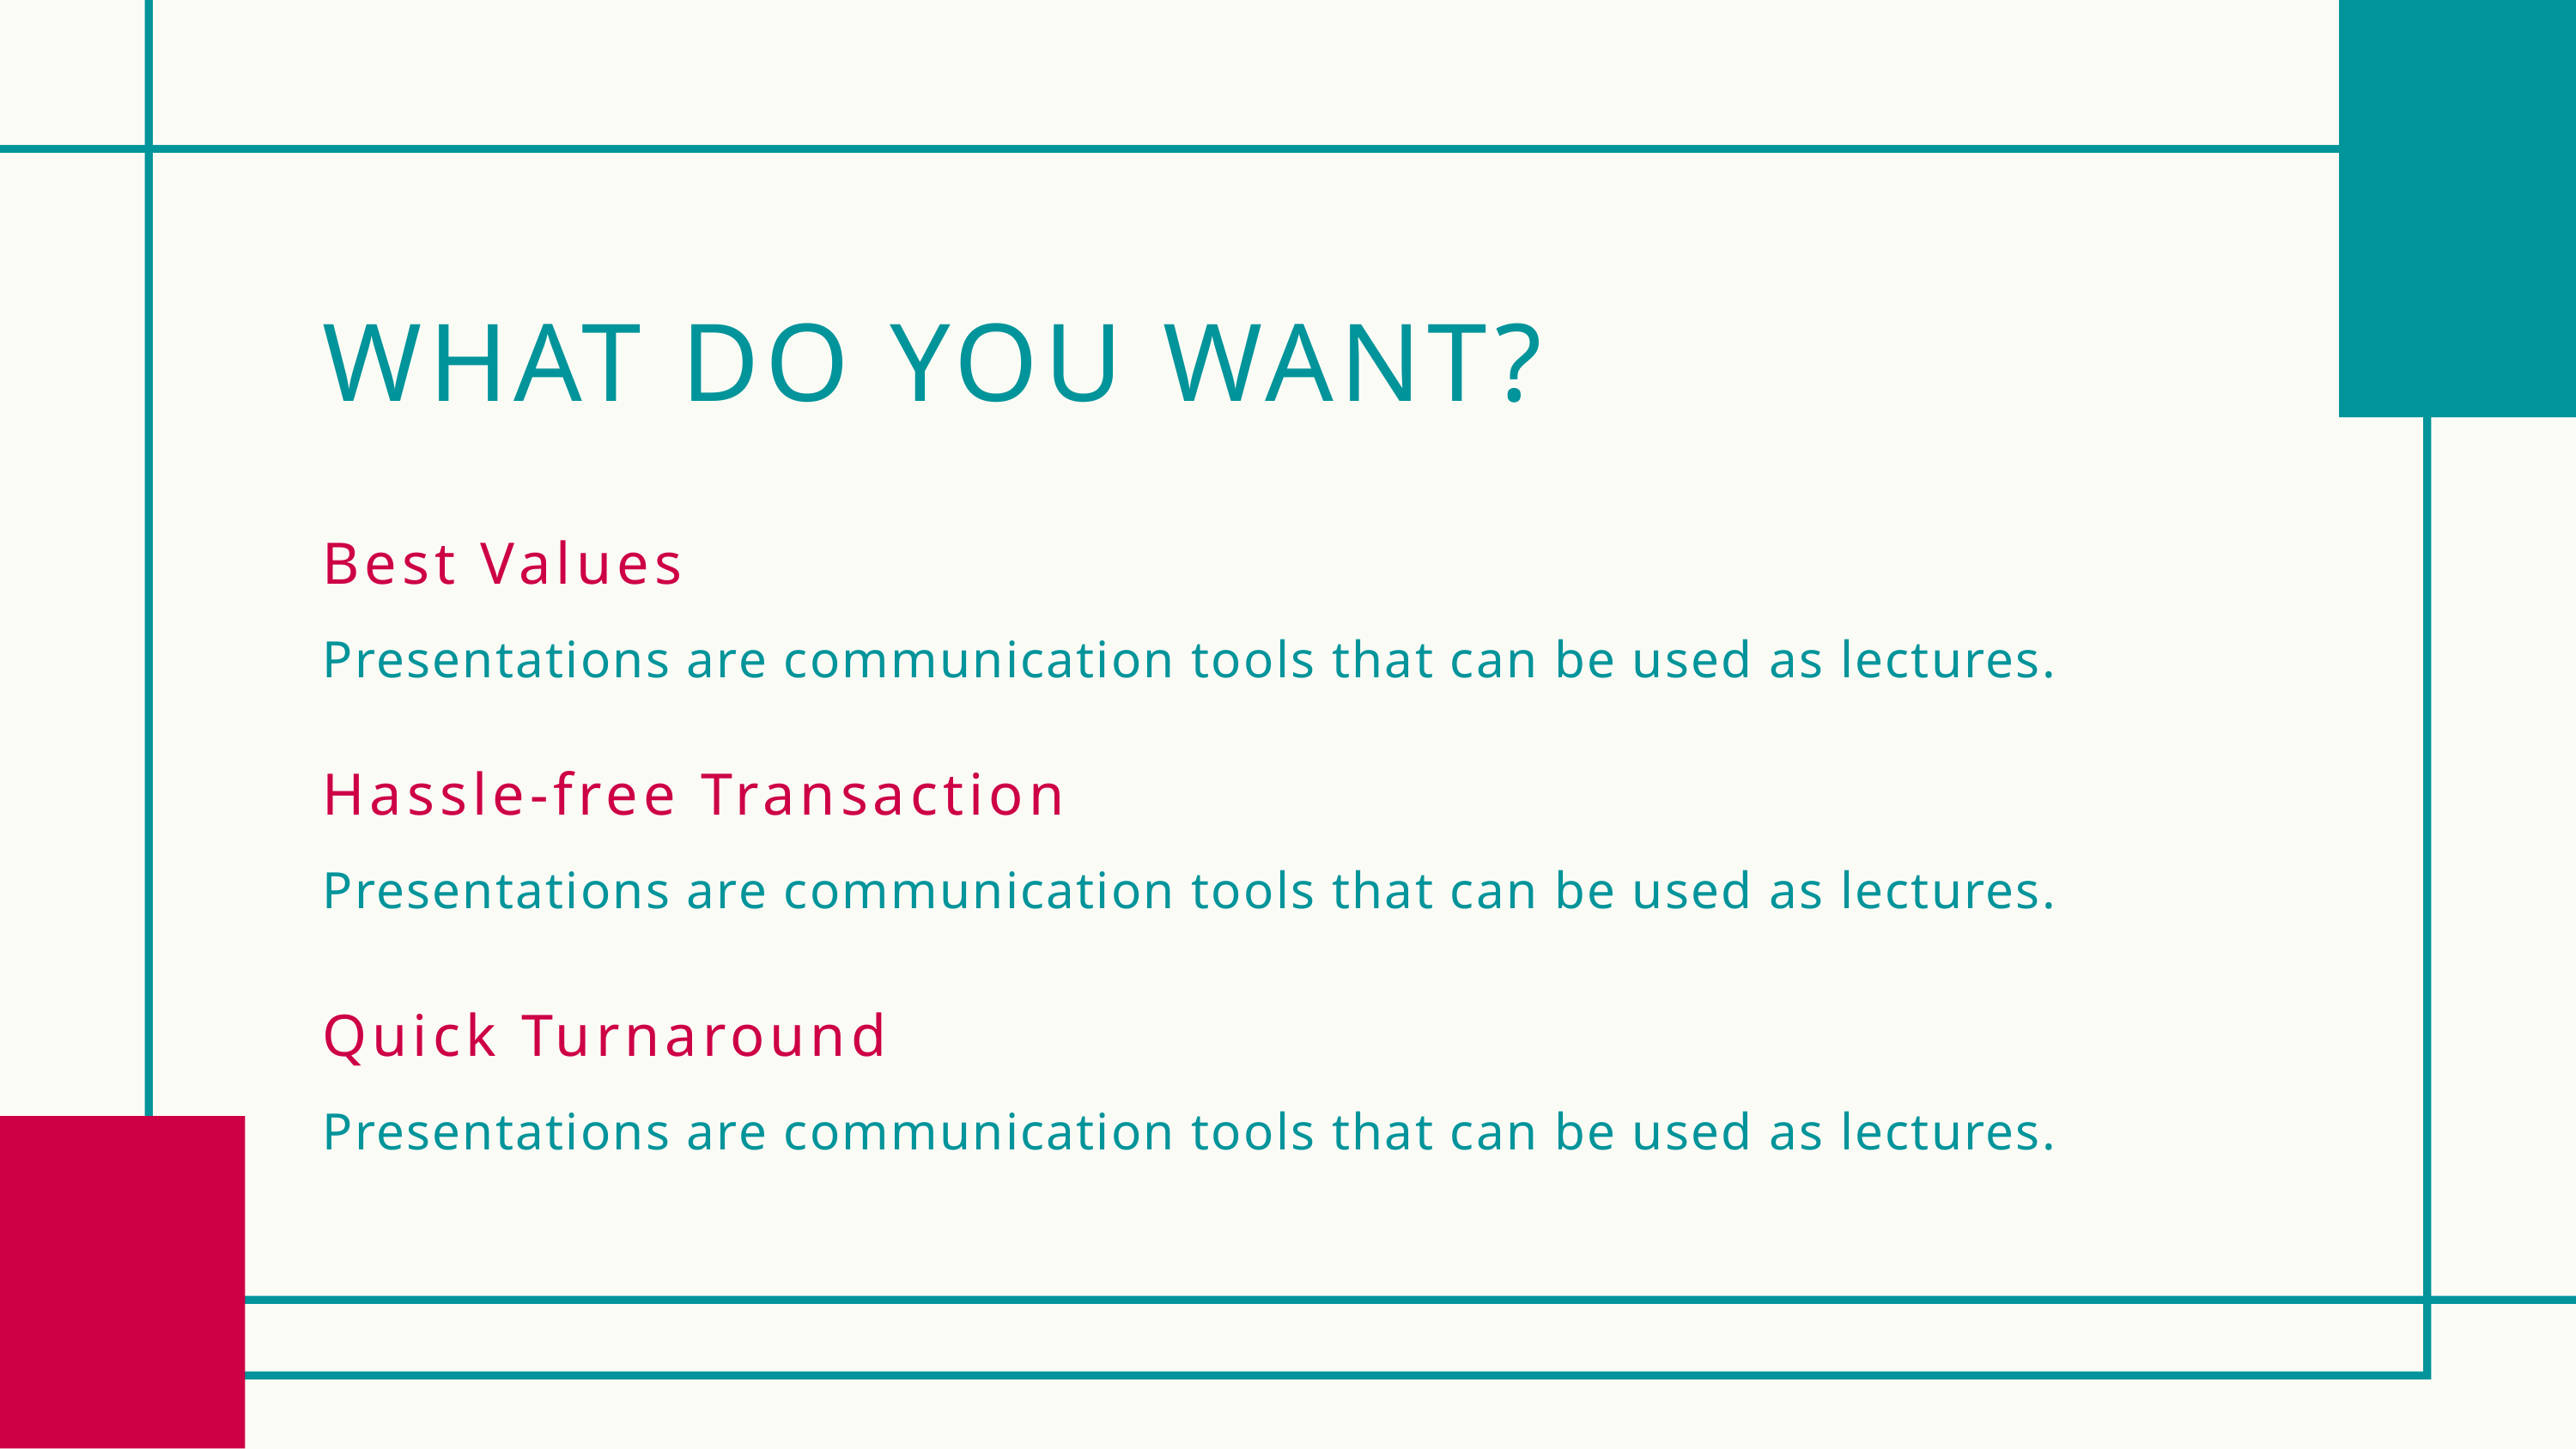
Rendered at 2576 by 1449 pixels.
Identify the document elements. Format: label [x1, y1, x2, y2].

text_box [0, 144, 2432, 1380]
text_box [322, 294, 2193, 1155]
text_box [0, 1389, 246, 1449]
text_box [144, 0, 2576, 1304]
